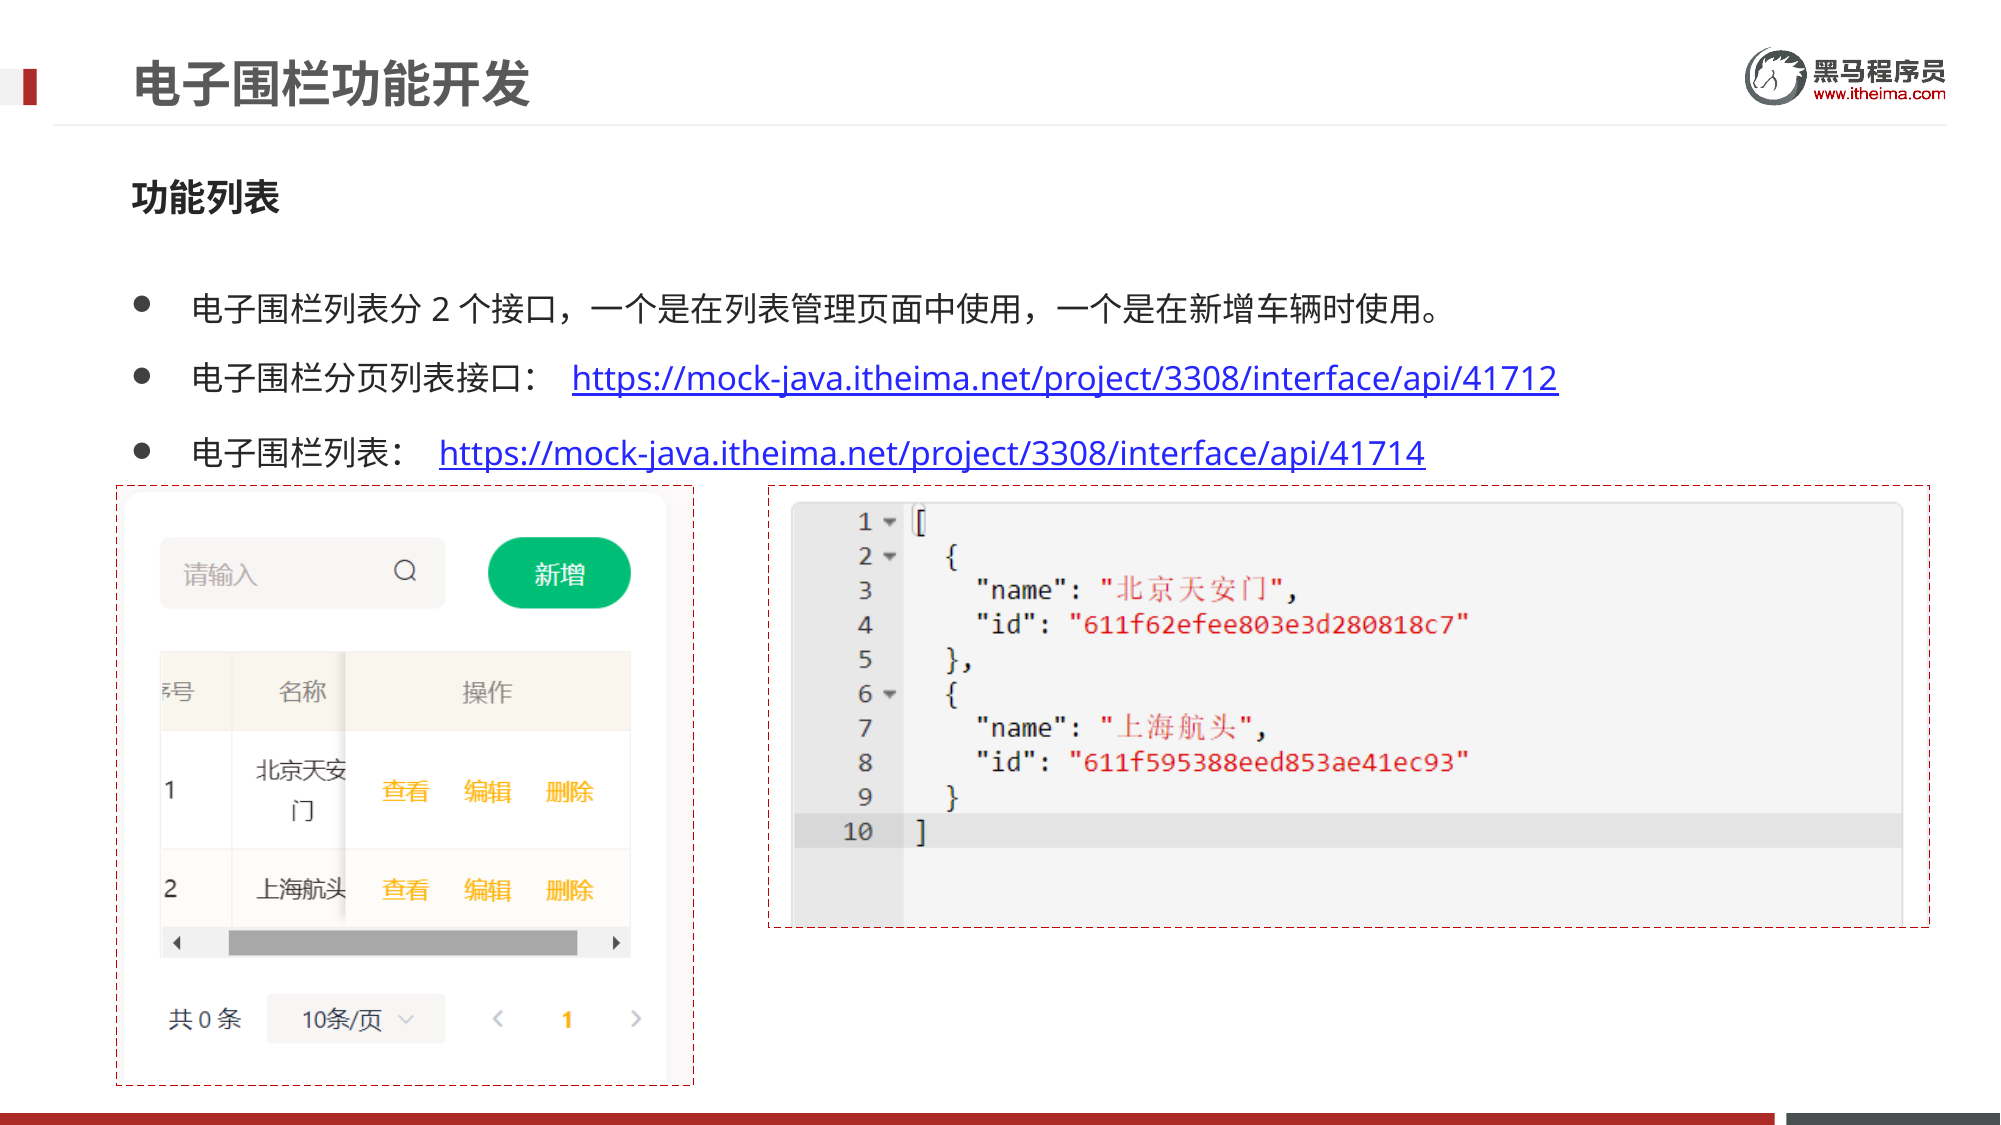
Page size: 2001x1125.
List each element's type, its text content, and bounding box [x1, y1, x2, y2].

list 电子围栏列表分2个接口，一个是在列表管理页面中使用，一个是在新增车辆时使用。 电子围栏分页列表接口： https://mock-java.itheima.net/project/3308/interface/api/41712 电子围栏列表： https://mock-java.itheima.net/project/3308/interface/api/41714 [116, 260, 1880, 486]
picture [1744, 46, 1946, 106]
picture [116, 485, 694, 1086]
picture [768, 485, 1930, 928]
title 电子围栏功能开发 [116, 40, 1556, 125]
list 功能列表 [116, 154, 1880, 239]
